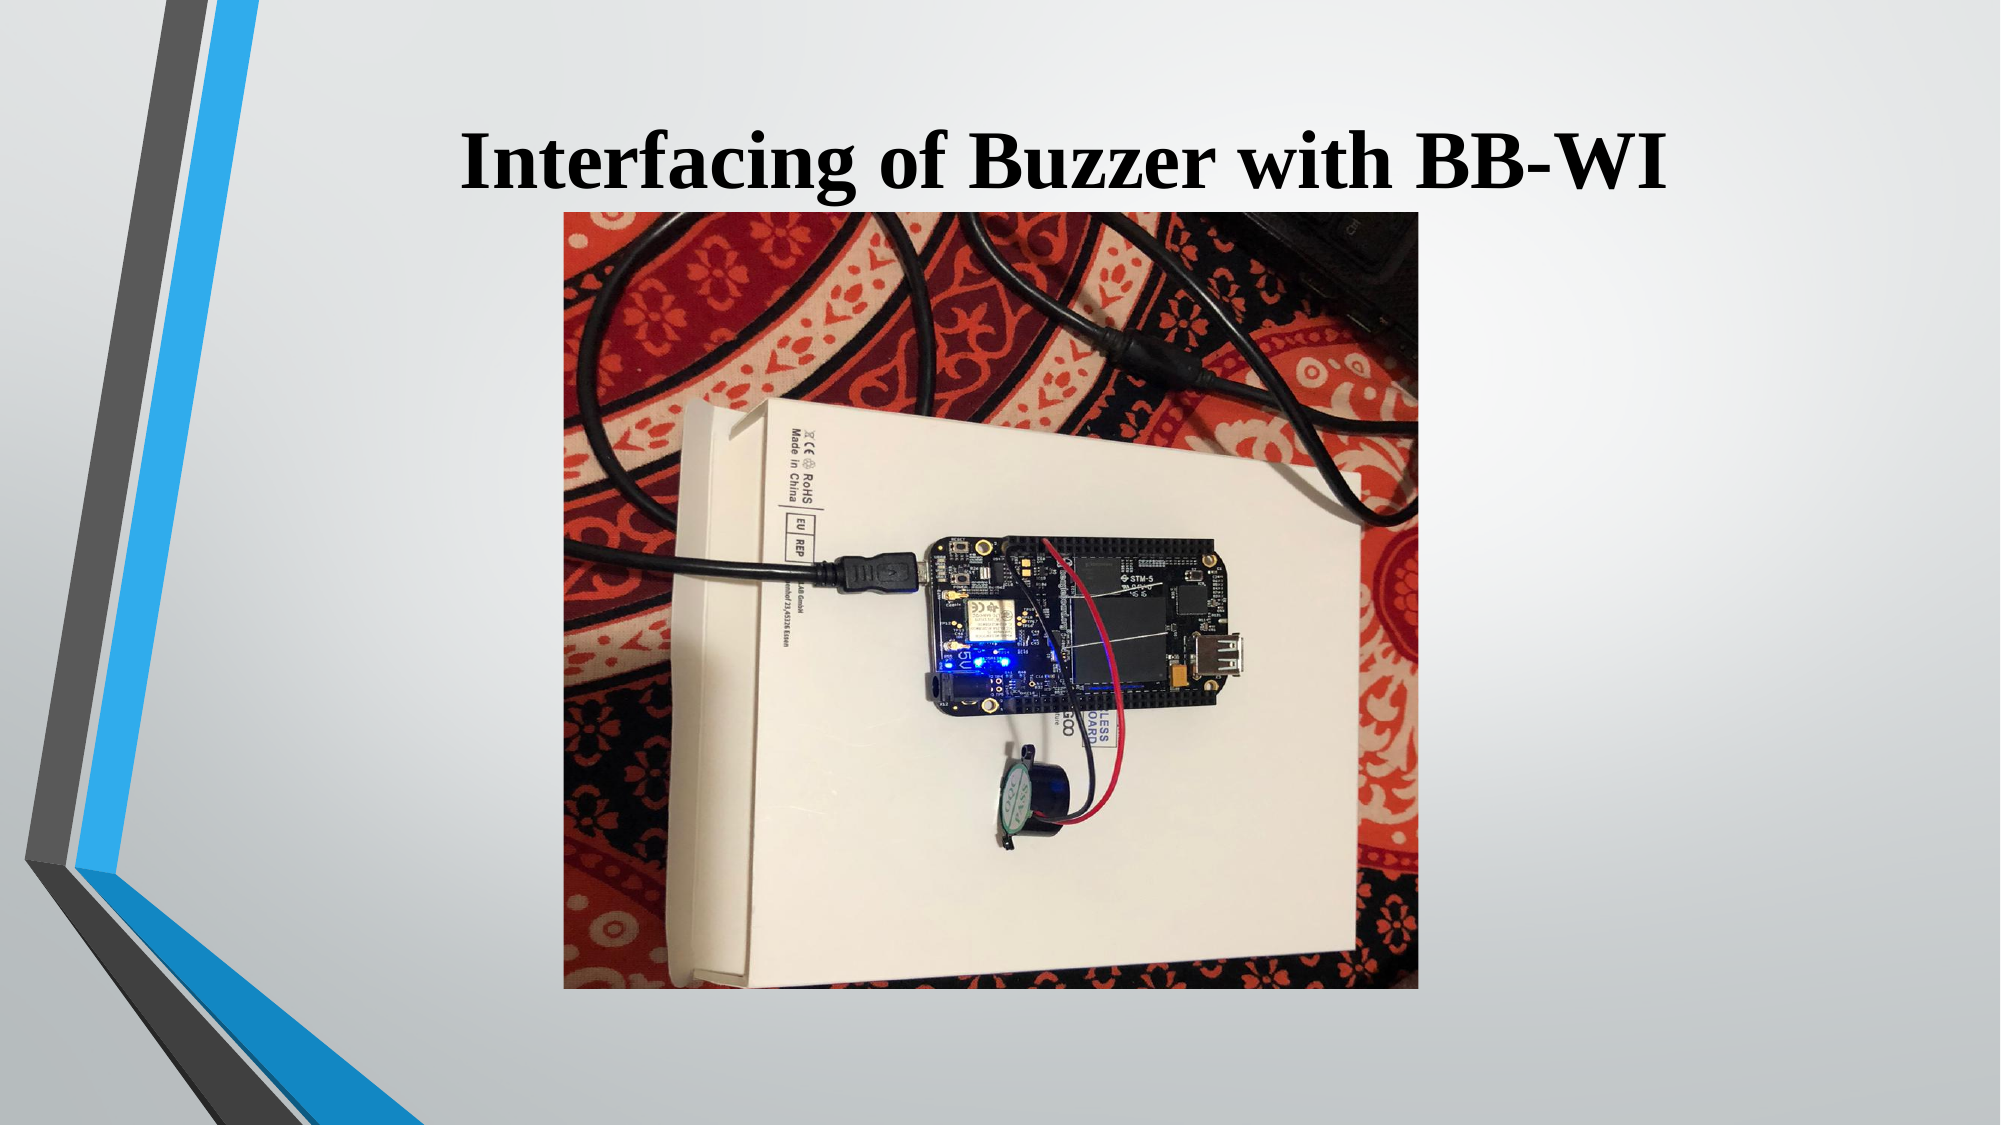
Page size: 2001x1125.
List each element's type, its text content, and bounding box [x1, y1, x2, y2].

title Interfacing of Buzzer with BB-WI [243, 59, 1887, 251]
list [563, 212, 1419, 989]
